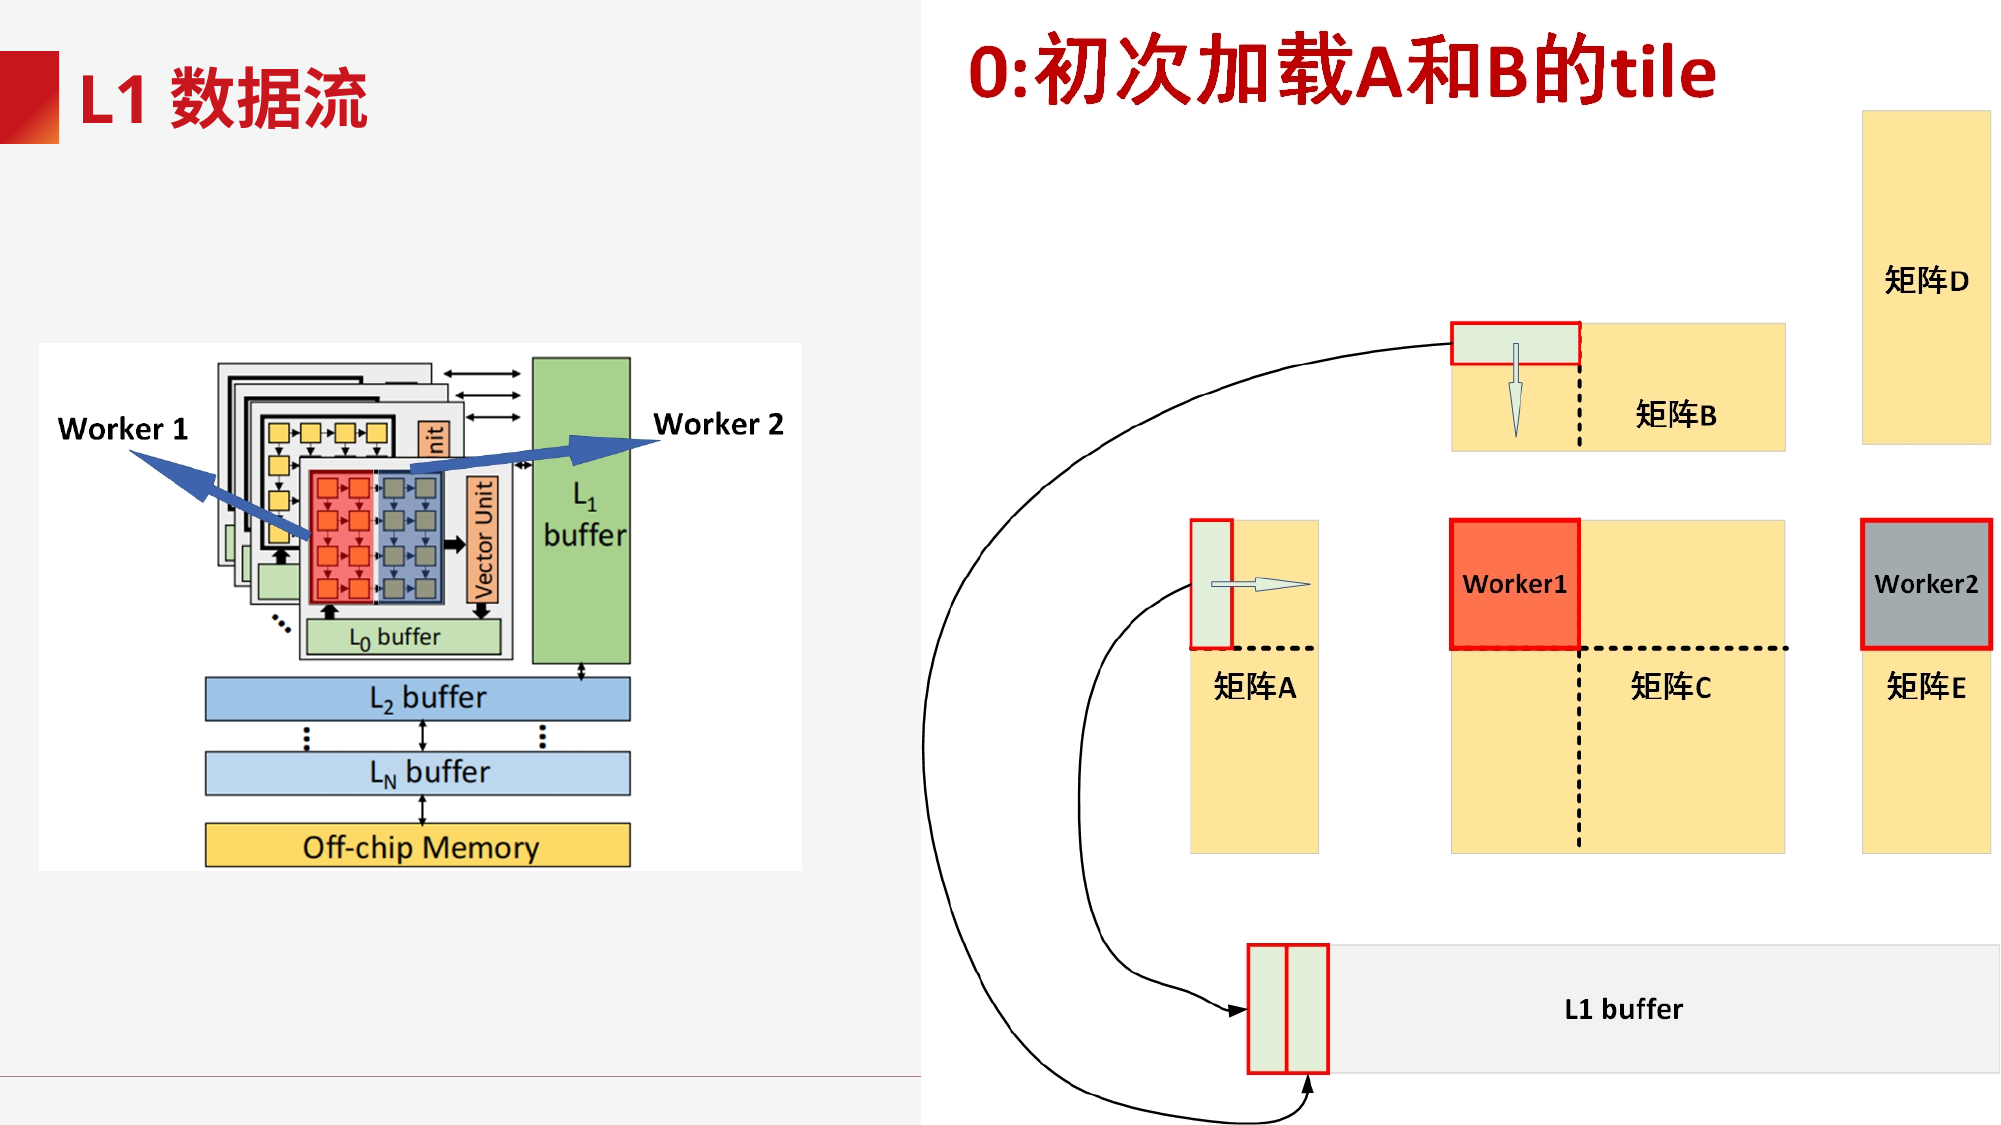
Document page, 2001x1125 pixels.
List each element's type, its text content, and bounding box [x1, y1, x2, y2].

picture [39, 343, 802, 871]
picture [0, 0, 2000, 1125]
title L1数据流 [62, 43, 462, 152]
